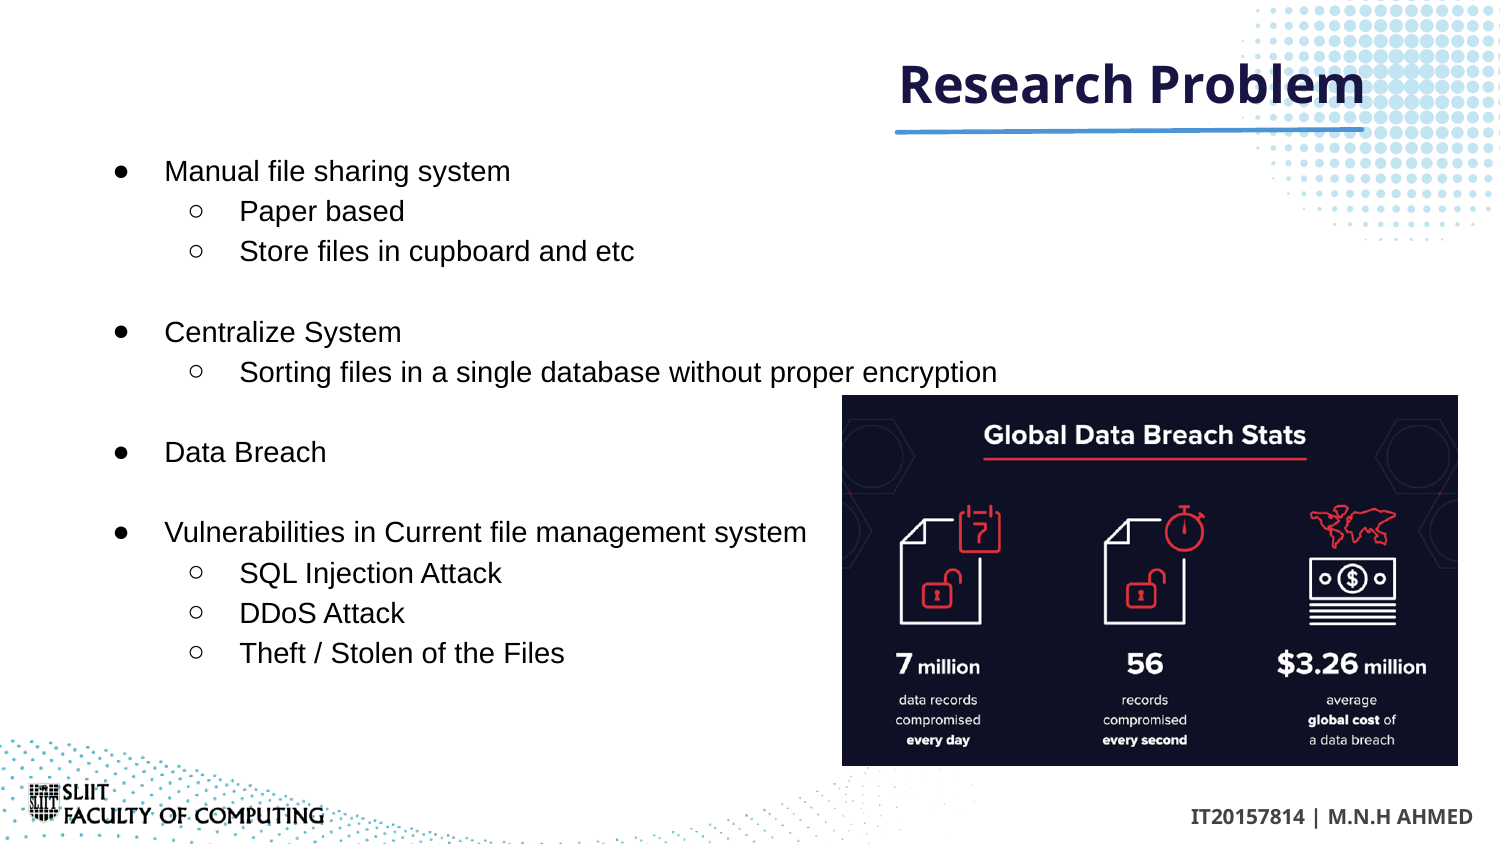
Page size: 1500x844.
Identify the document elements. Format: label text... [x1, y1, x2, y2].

picture [1241, 0, 1500, 242]
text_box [896, 129, 1363, 133]
title Research Problem [118, 35, 1236, 130]
text_box IT20157814 | M.N.H AHMED [1007, 790, 1500, 841]
picture [0, 395, 1458, 844]
text_box Manual file sharing system Paper based Store files in cupboard and etc Centralize System Sorting files in a single database without proper encryption Data Breach Vulnerabilities in Current file management system SQL Injection Attack DDoS Attack Theft / Stolen of the Files [74, 132, 1110, 685]
